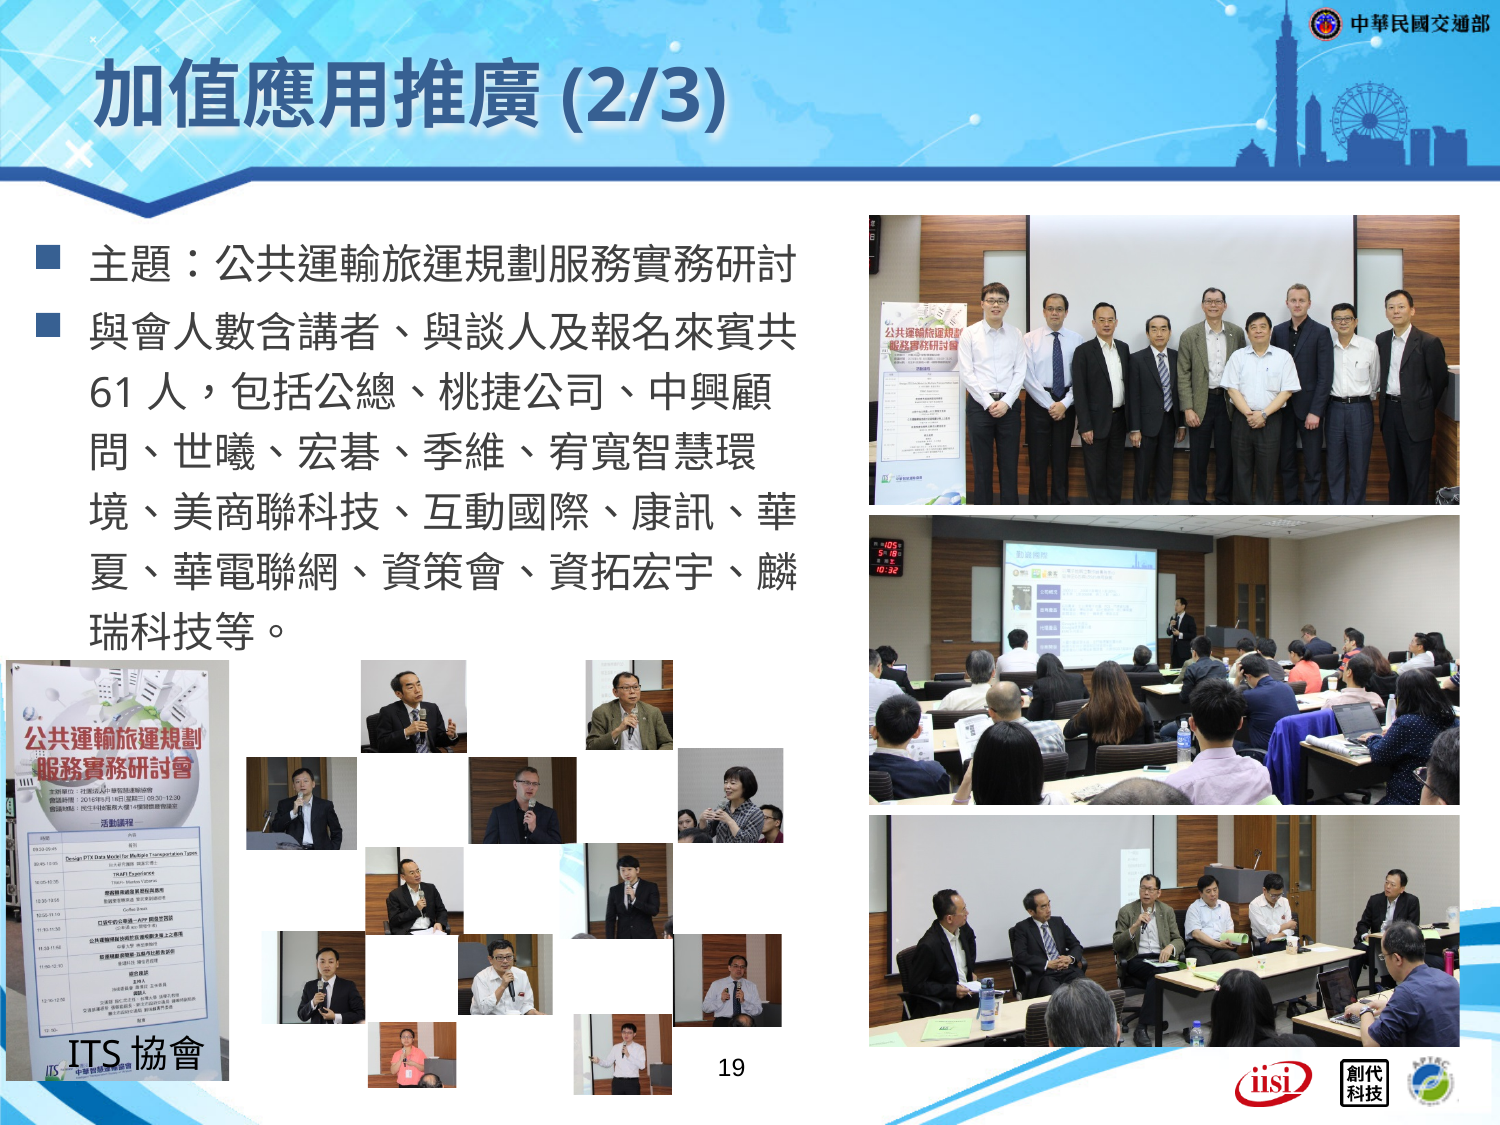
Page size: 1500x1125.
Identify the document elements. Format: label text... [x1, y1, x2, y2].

picture [0, 0, 1500, 1125]
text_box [246, 659, 784, 1095]
text_box ITS協會 [234, 1023, 241, 1083]
text_box 加值應用推廣(2/3) [77, 38, 1460, 146]
slide_number 19 [702, 1044, 797, 1120]
list 主題：公共運輸旅運規劃服務實務研討 與會人數含講者、與談人及報名來賓共61人，包括公總、桃捷公司、中興顧問、世曦、宏碁、季維、宥寬智慧環境、美商聯科技、互動國際、康訊、華夏、華電聯網、資策會、資拓宏宇、麟瑞科技等。 [17, 219, 827, 1036]
